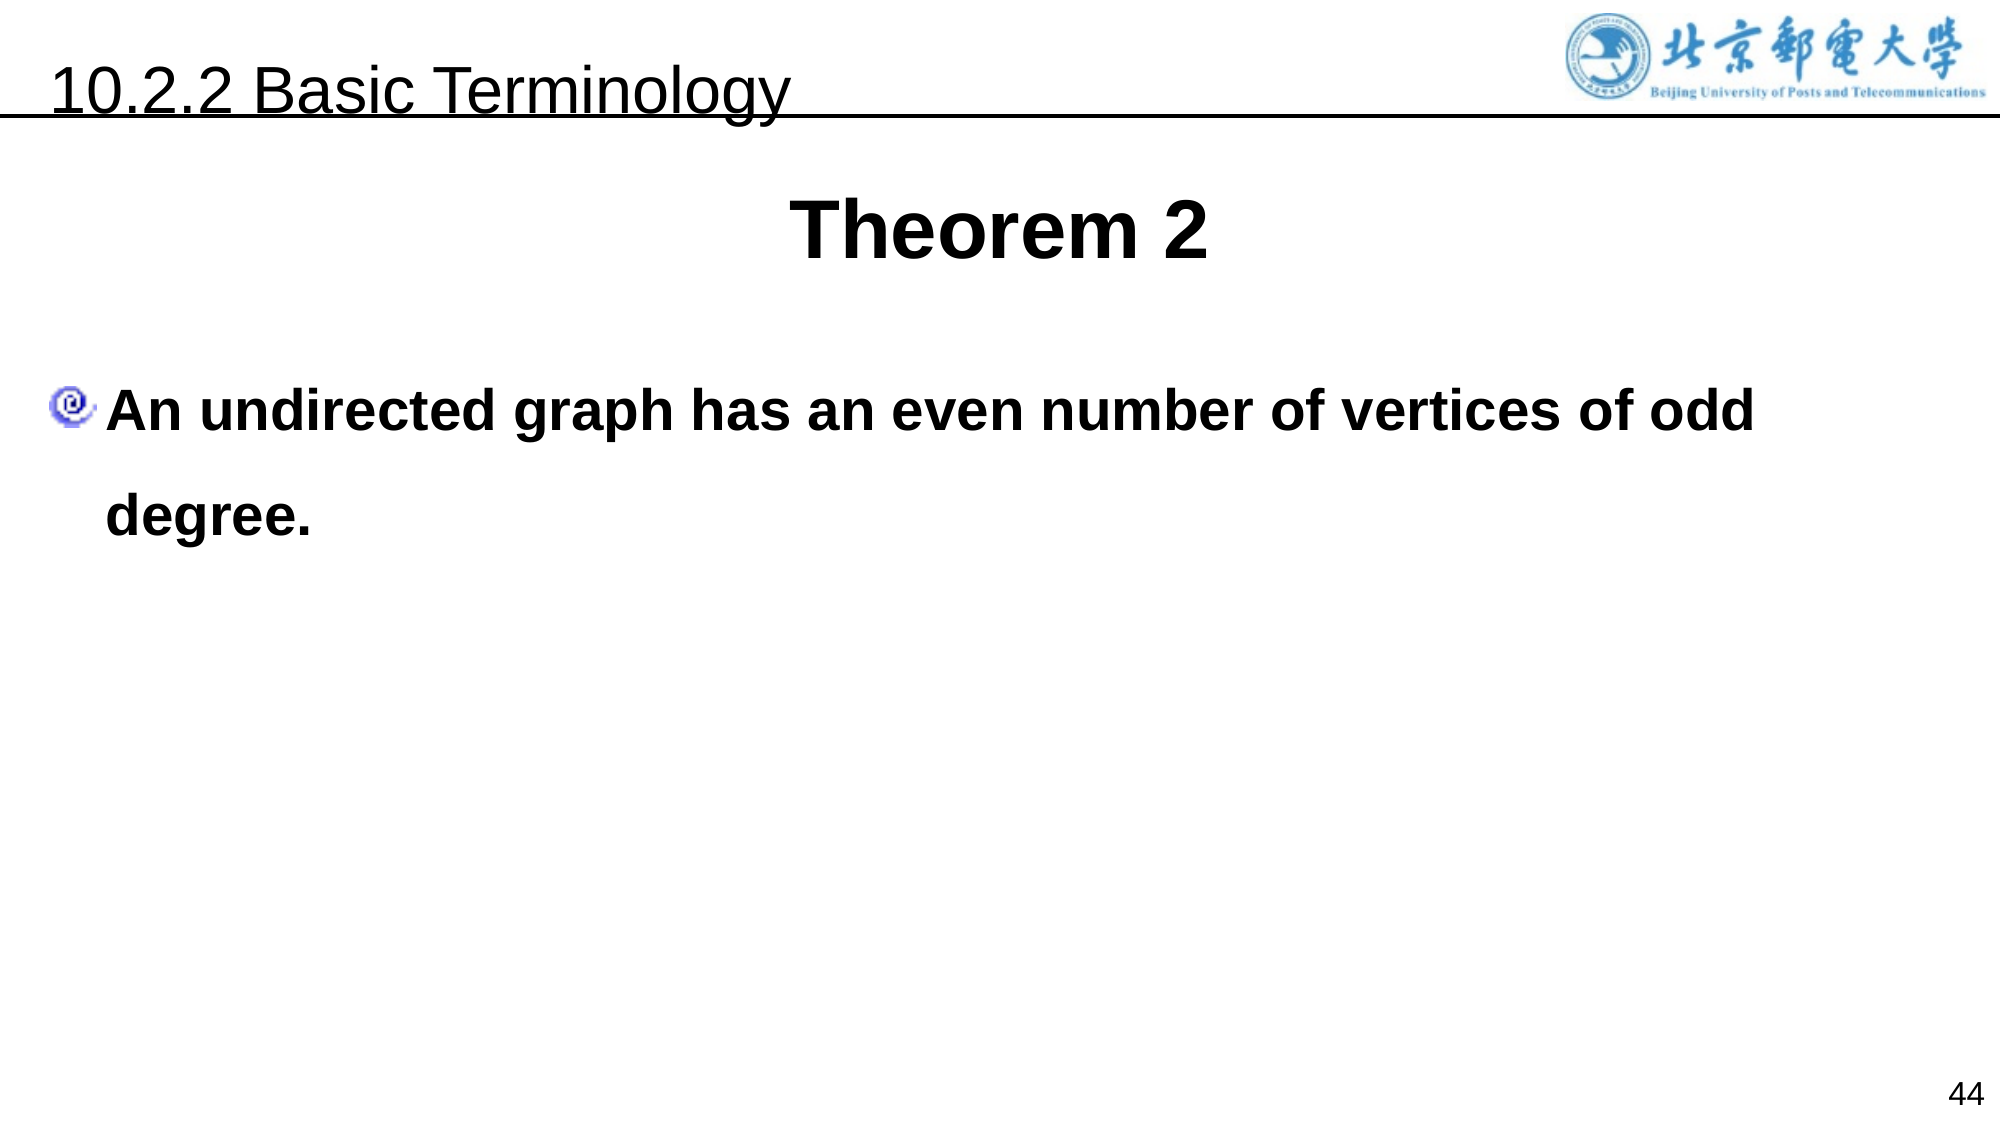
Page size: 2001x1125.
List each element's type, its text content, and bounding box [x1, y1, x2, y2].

text_box An undirected graph has an even number of vertices of odd degree. [34, 329, 1893, 1042]
text_box Theorem 2 [634, 167, 1366, 283]
text_box 10.2.2 Basic Terminology [34, 0, 1849, 135]
picture [49, 386, 97, 428]
picture [1849, 13, 1988, 101]
